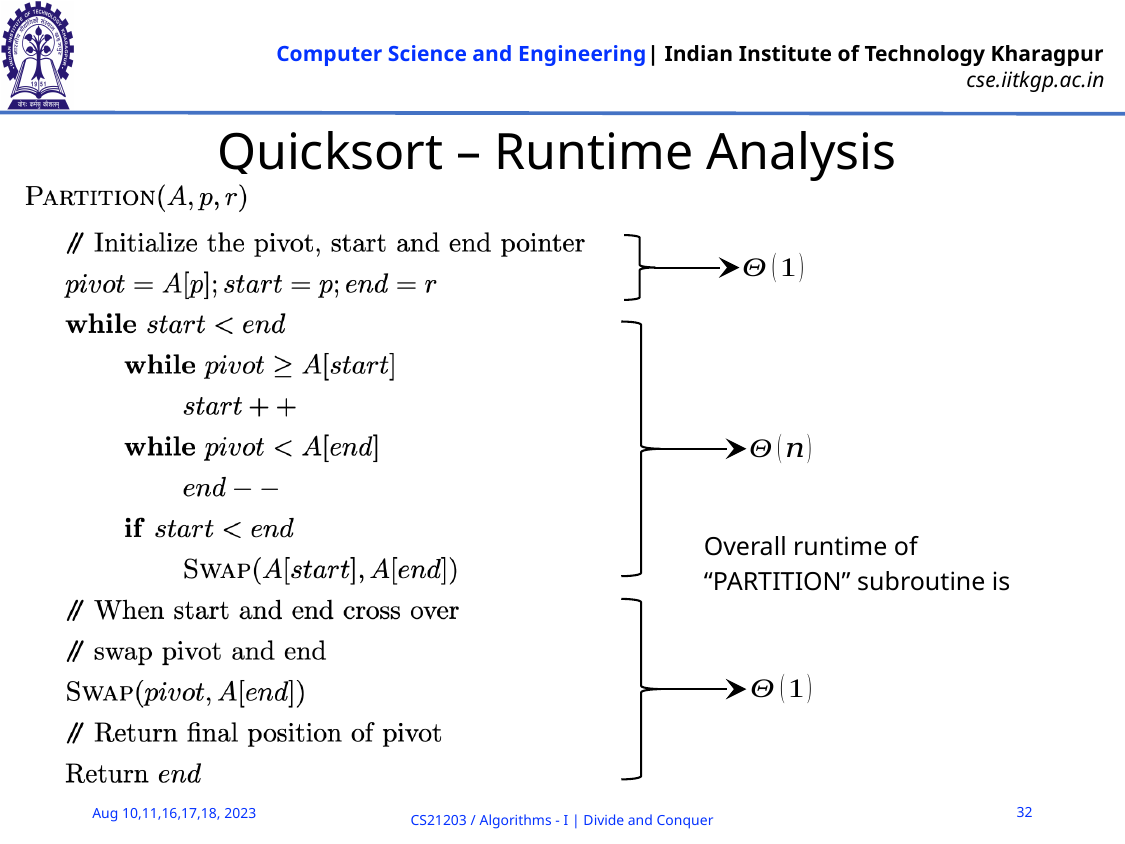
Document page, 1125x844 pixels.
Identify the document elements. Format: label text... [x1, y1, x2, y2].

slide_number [77, 798, 185, 844]
picture [1, 1, 74, 110]
title Quicksort – Runtime Analysis [35, 78, 1078, 221]
footer CS21203 / Algorithms - I | Divide and Conquer [185, 798, 940, 844]
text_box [621, 598, 747, 780]
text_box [624, 235, 740, 300]
slide_number 32 [992, 790, 1048, 836]
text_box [621, 321, 747, 577]
picture [20, 174, 593, 791]
